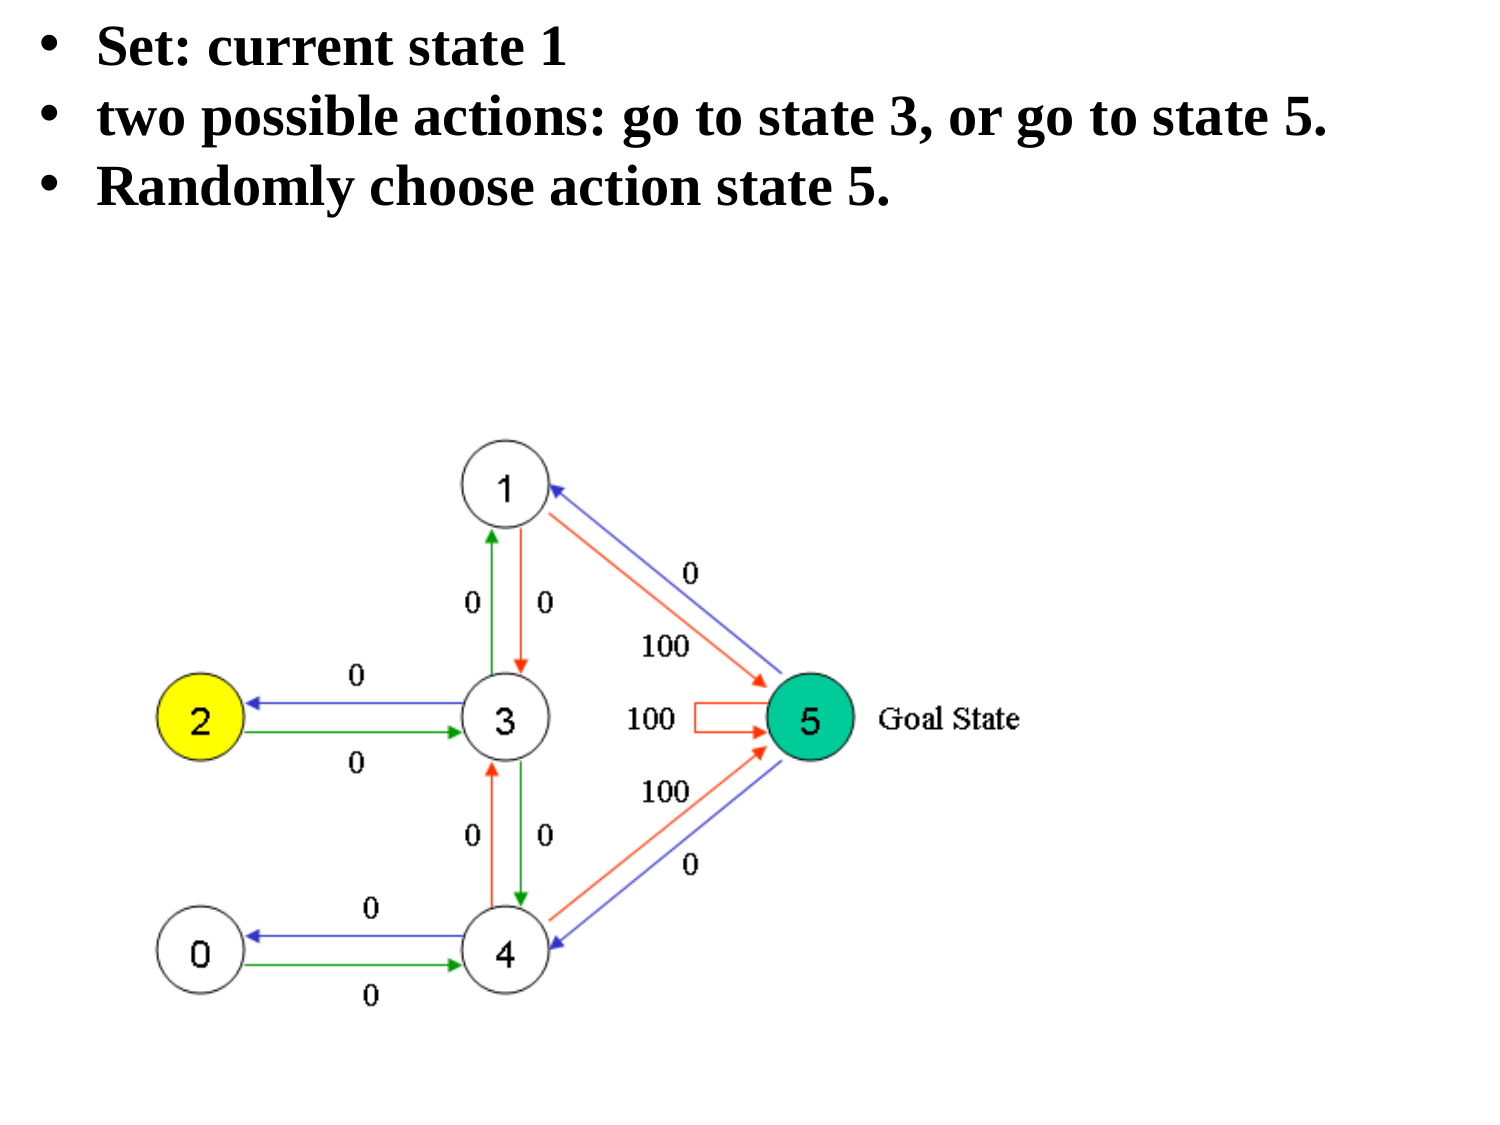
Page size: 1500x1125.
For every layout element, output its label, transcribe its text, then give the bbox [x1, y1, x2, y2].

picture [149, 437, 1026, 1010]
text_box Set: current state 1 two possible actions: go to state 3, or go to state 5. Randomly choose action state 5. [24, 0, 1500, 225]
